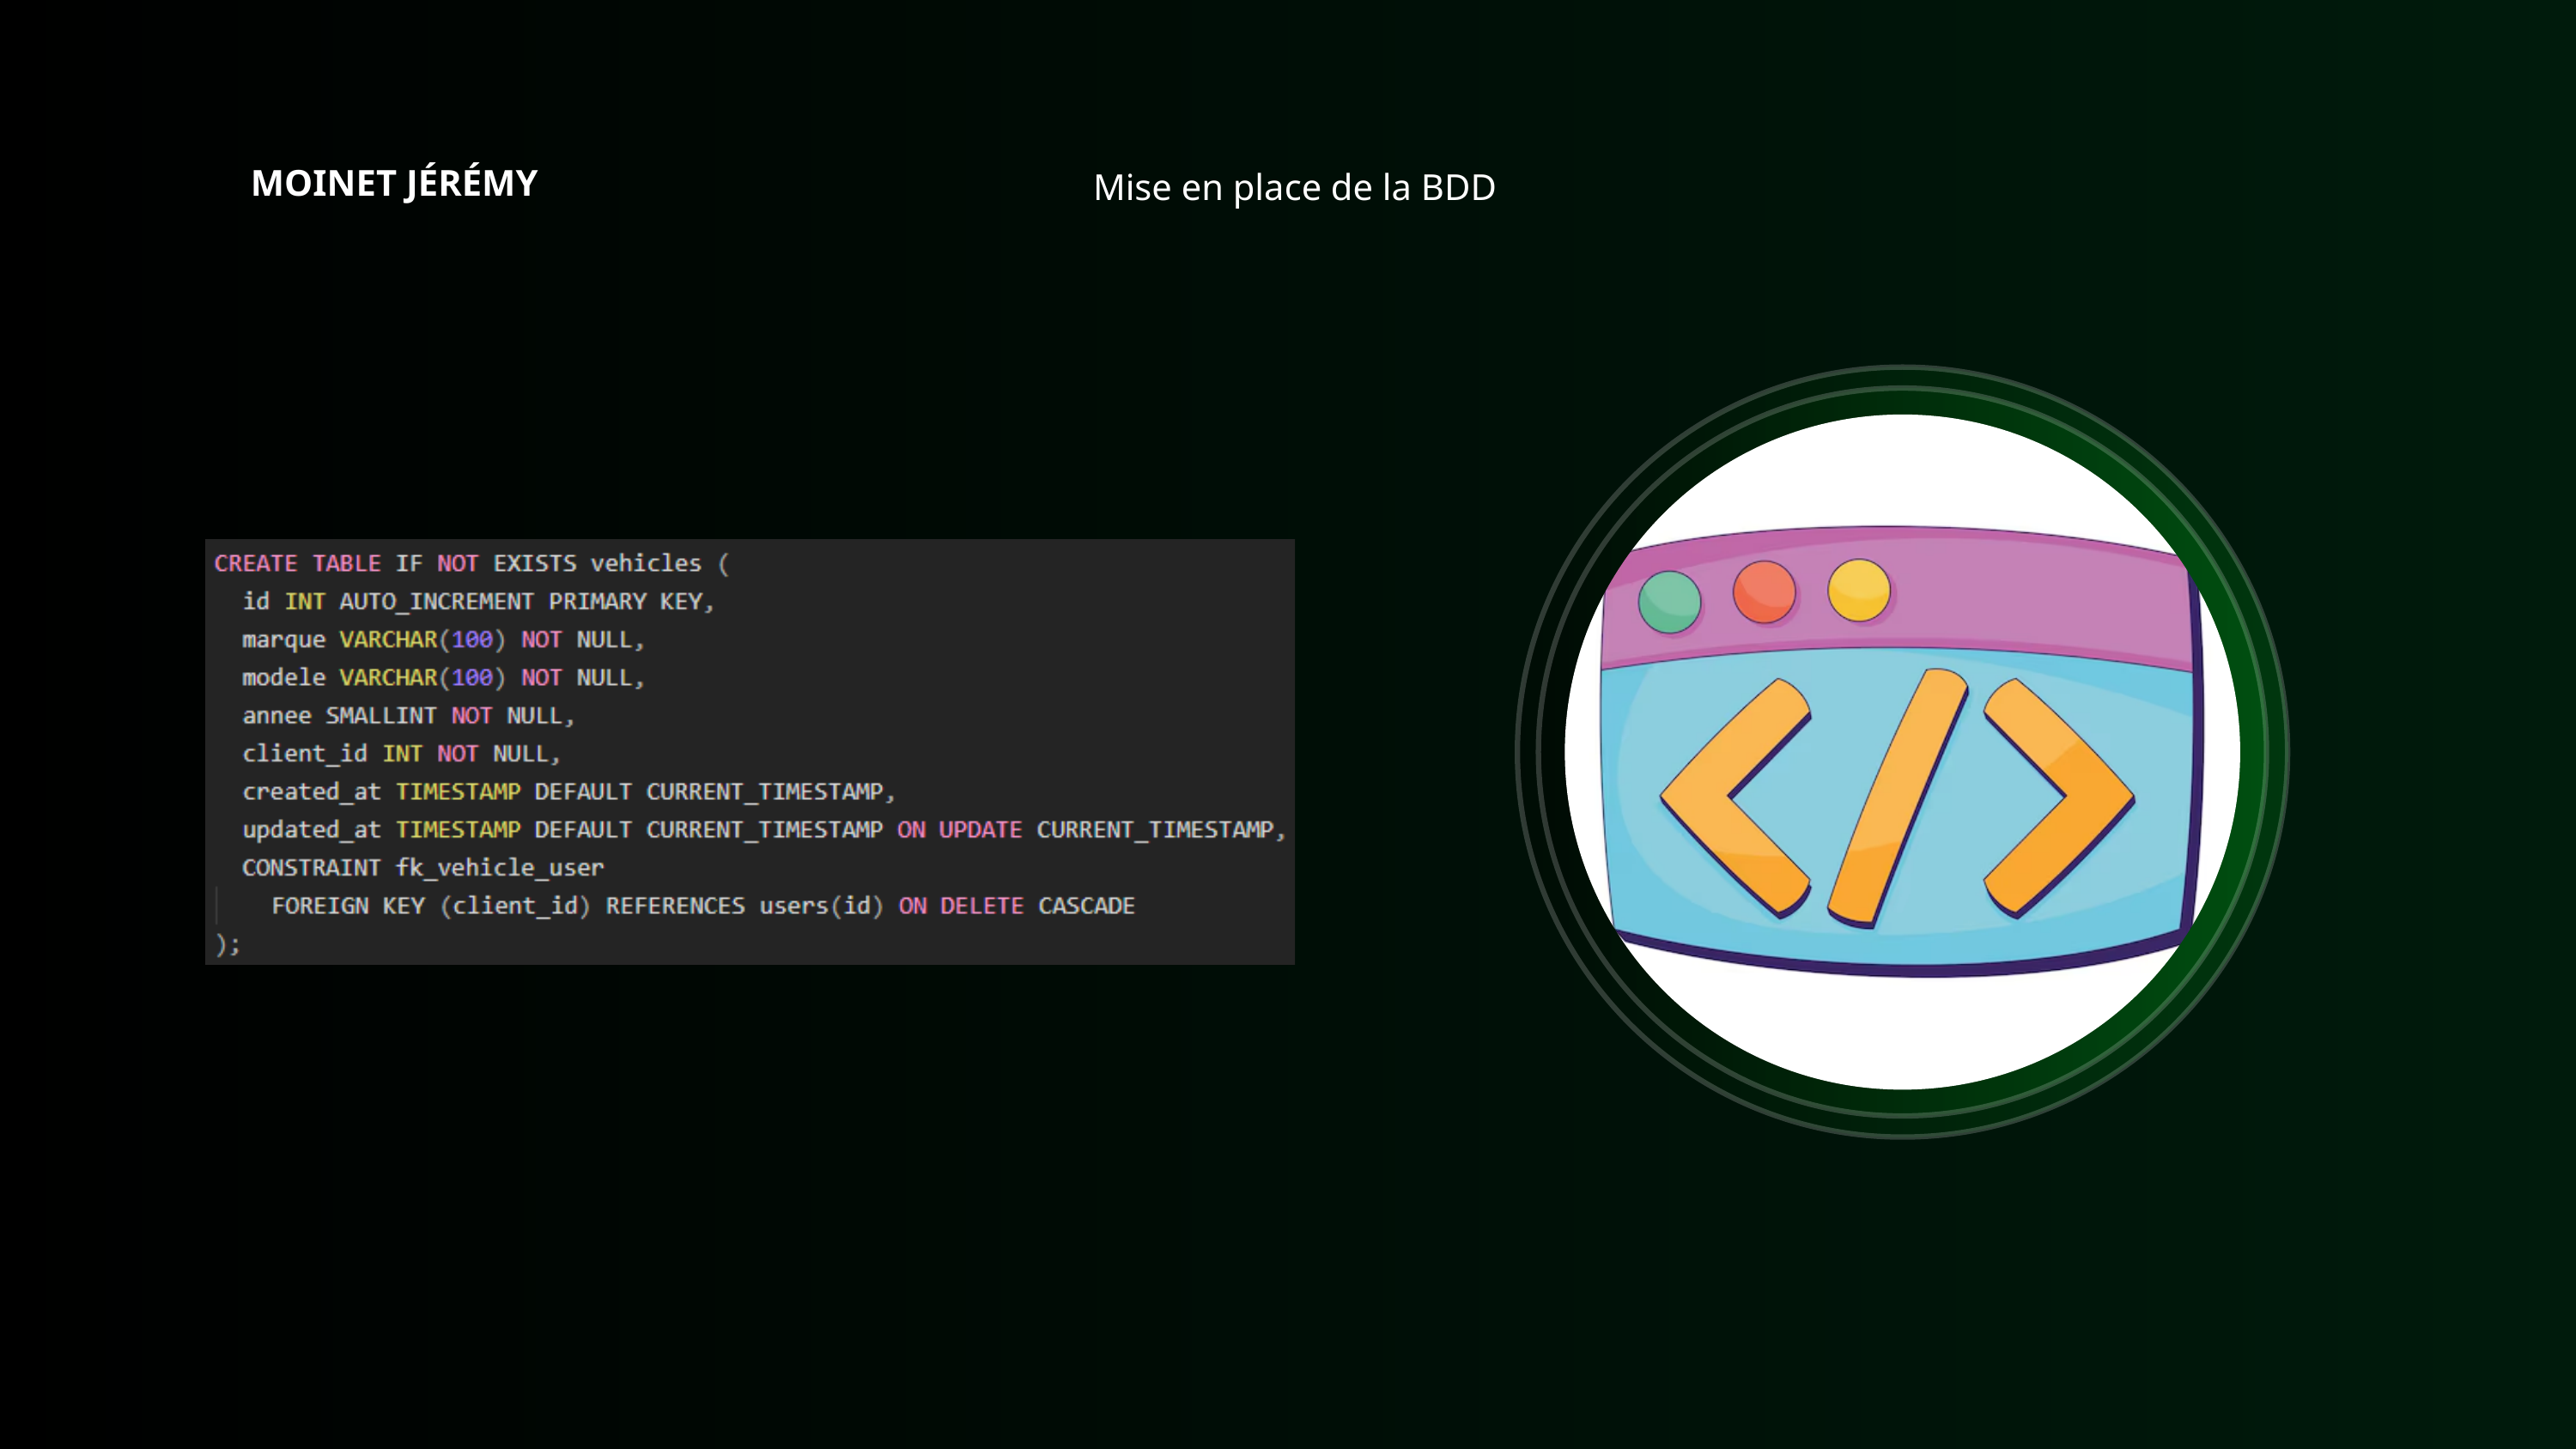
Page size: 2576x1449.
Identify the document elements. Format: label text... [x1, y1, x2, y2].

text_box MOINET JÉRÉMY [250, 168, 588, 203]
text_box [1564, 414, 2241, 1090]
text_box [1538, 387, 2267, 1117]
text_box Mise en place de la BDD [1011, 158, 1580, 209]
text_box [1516, 367, 2288, 1137]
text_box [205, 539, 1296, 965]
